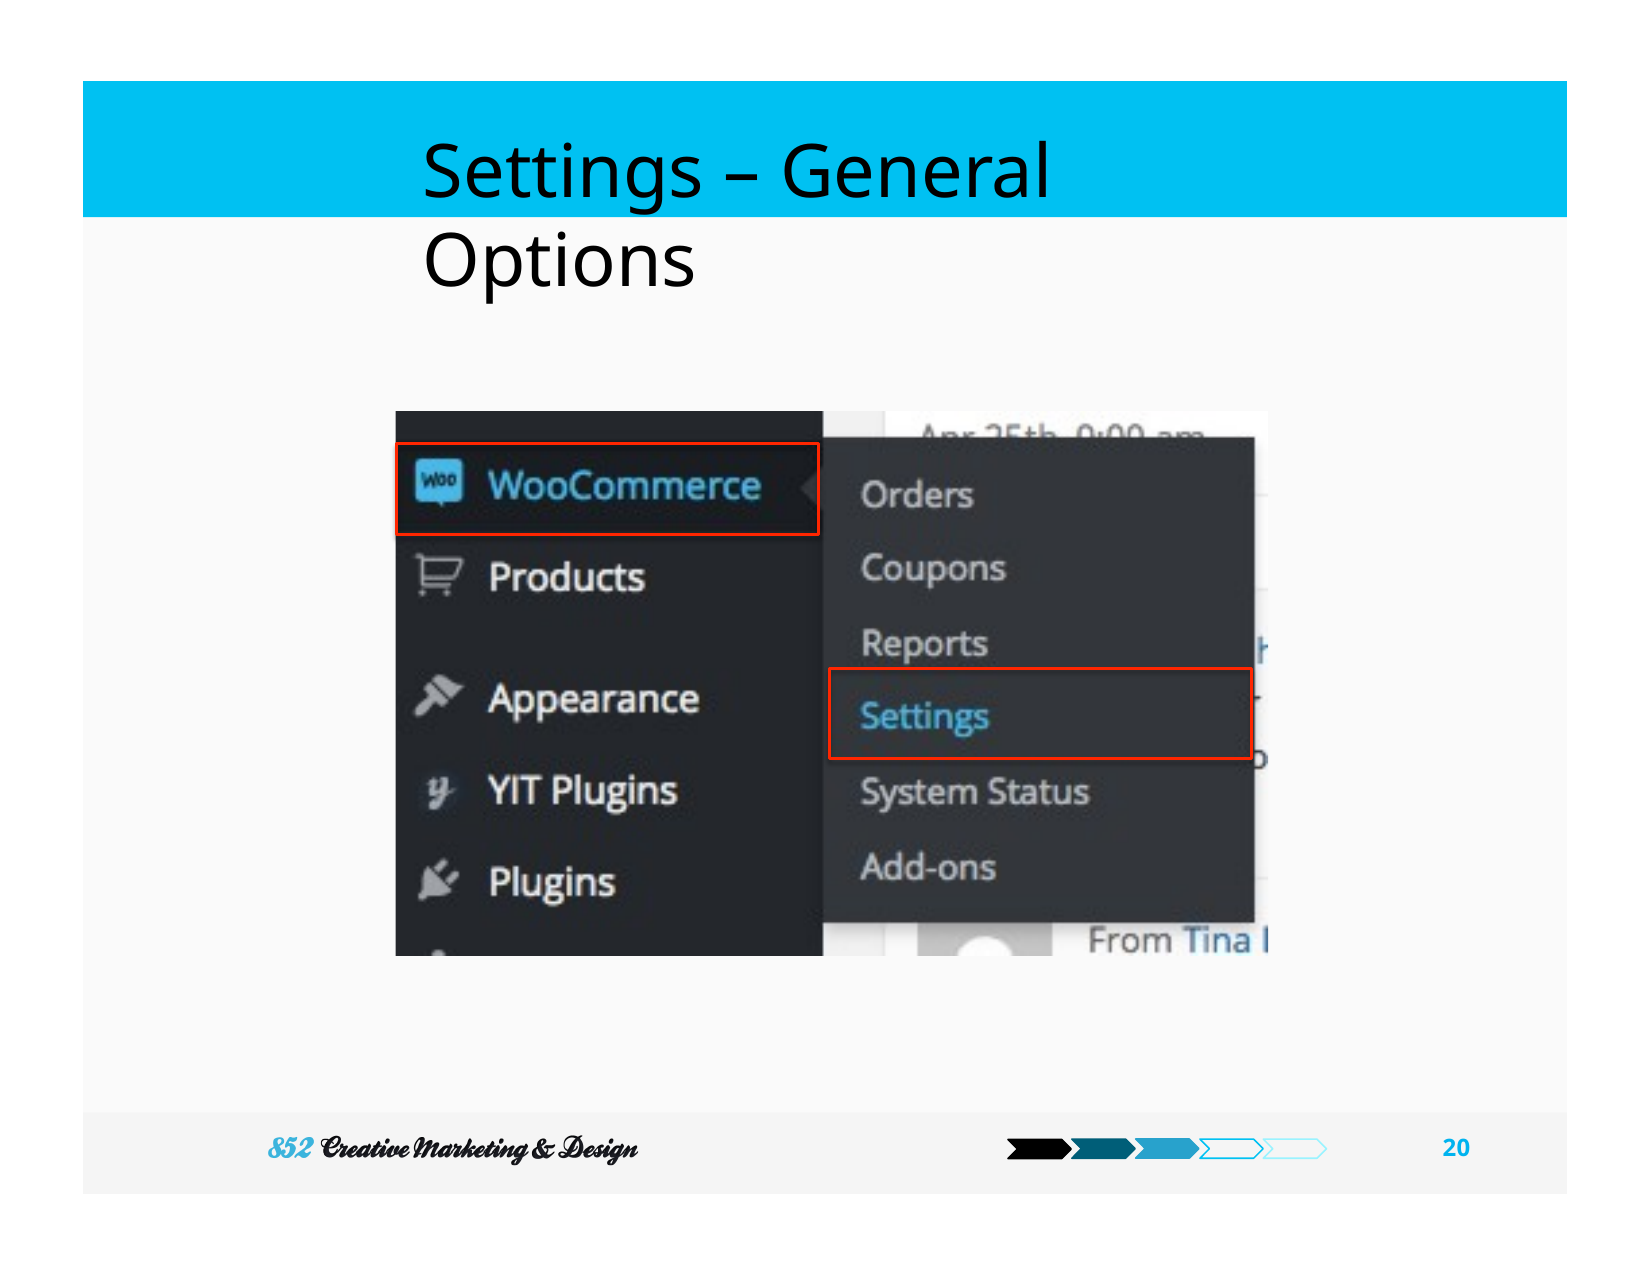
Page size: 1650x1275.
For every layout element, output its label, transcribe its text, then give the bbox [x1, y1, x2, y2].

text_box [387, 438, 828, 548]
text_box [395, 411, 1269, 956]
text_box [396, 443, 819, 535]
title Settings – General Options [420, 121, 1229, 337]
text_box [1007, 1139, 1072, 1159]
text_box [829, 668, 1252, 759]
text_box [1199, 1139, 1264, 1159]
text_box [820, 663, 1261, 772]
text_box [1135, 1138, 1199, 1159]
text_box [1263, 1139, 1327, 1159]
slide_number 100 [1438, 1129, 1484, 1275]
text_box [1071, 1139, 1136, 1159]
picture [257, 1124, 645, 1173]
